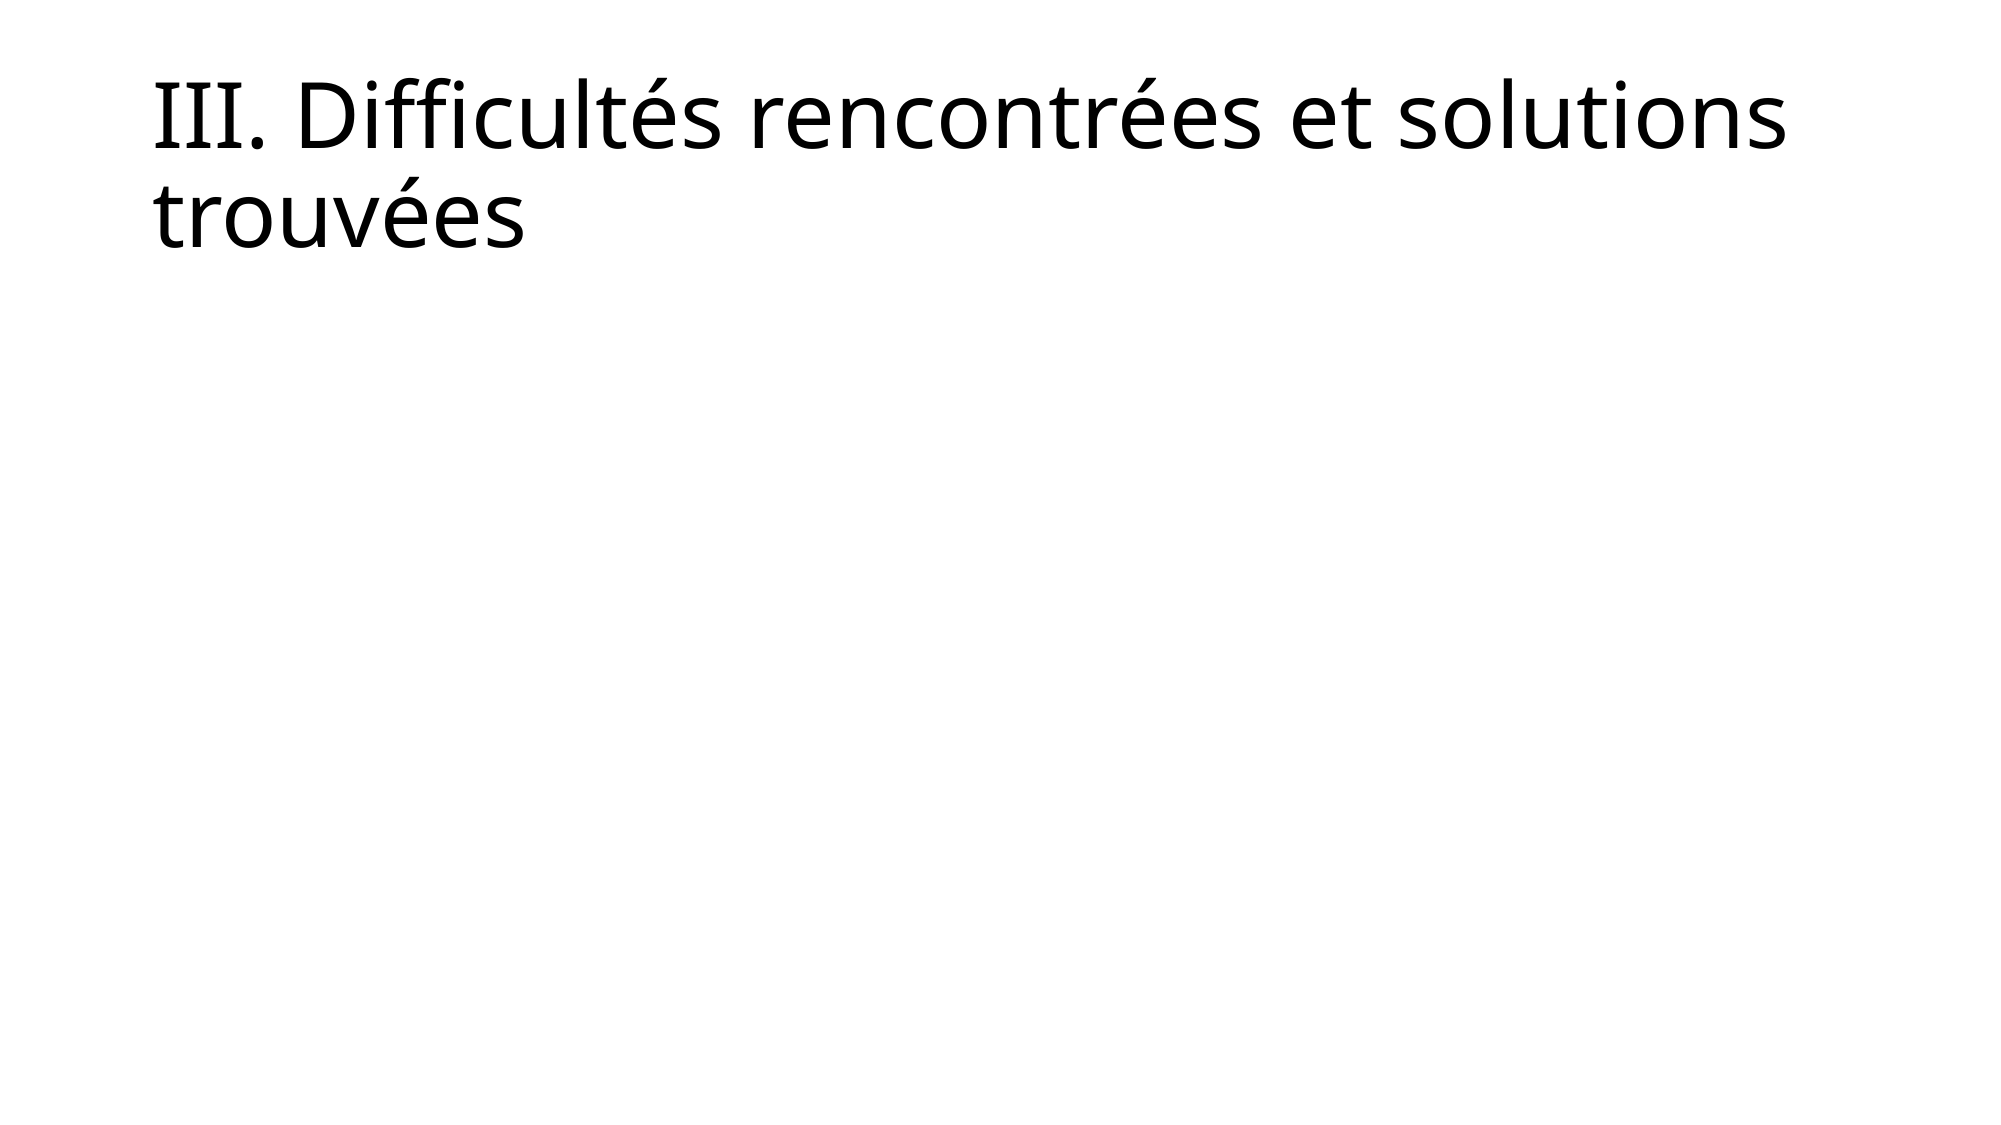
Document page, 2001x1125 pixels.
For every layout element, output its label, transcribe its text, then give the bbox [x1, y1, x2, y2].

title III. Difficultés rencontrées et solutions trouvées [137, 59, 1863, 278]
